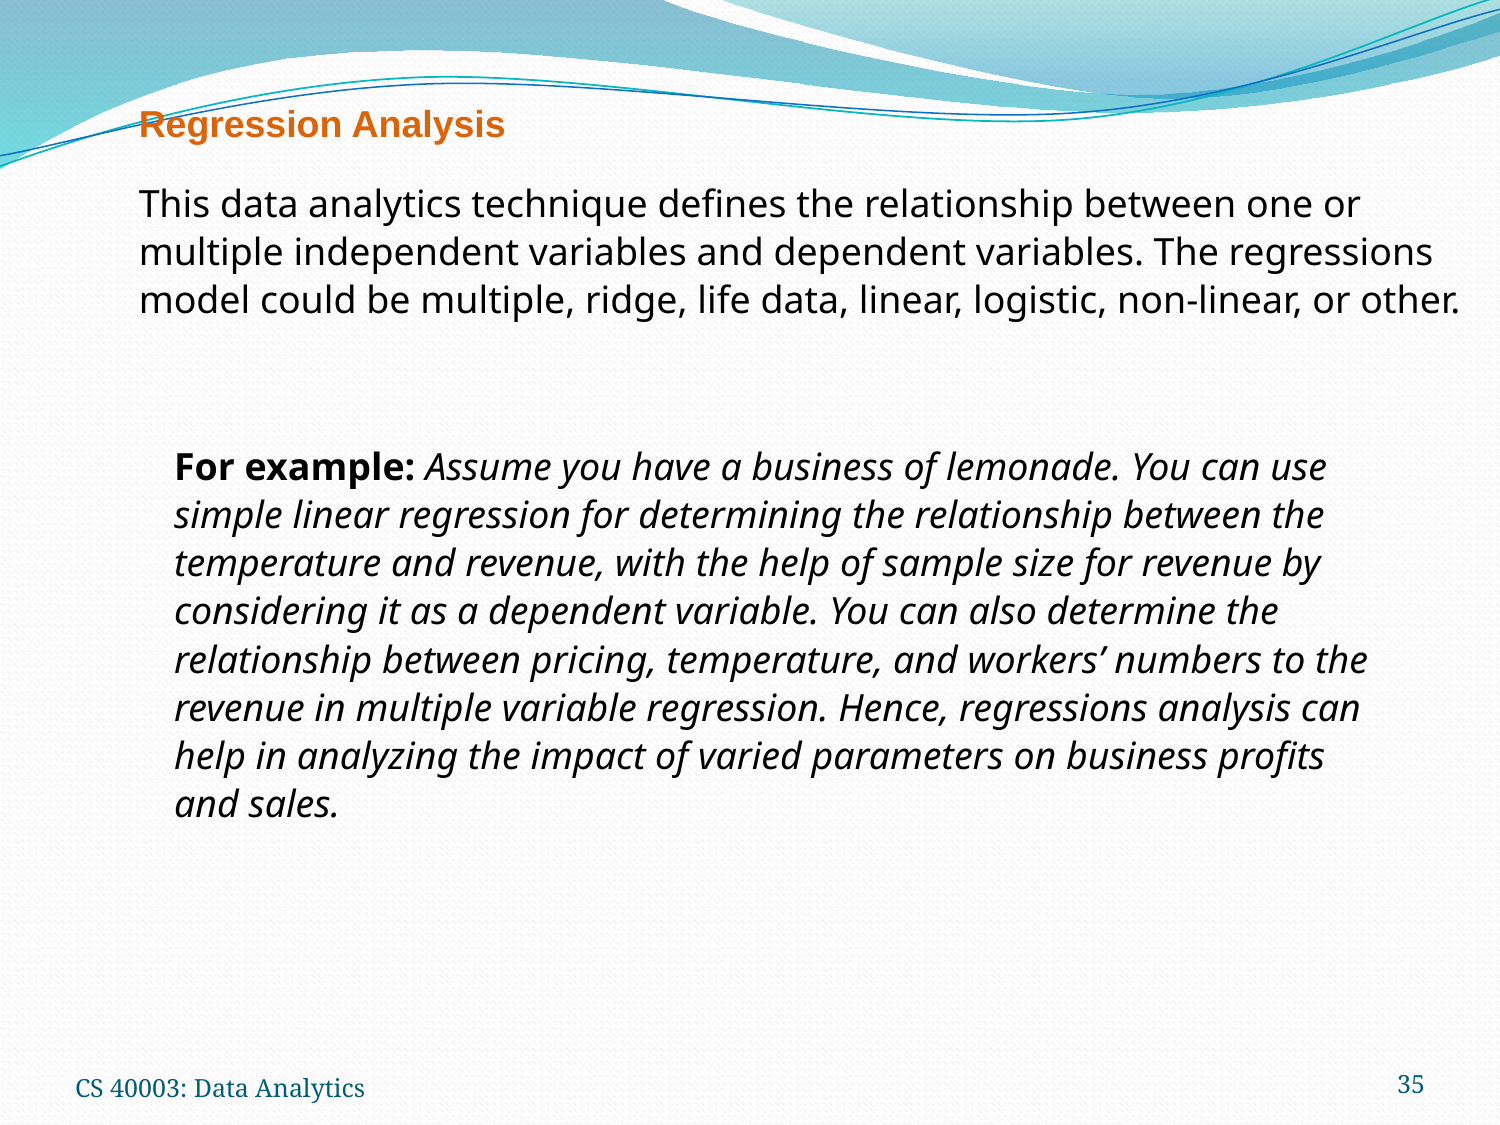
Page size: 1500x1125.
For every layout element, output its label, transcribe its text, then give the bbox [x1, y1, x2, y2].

slide_number CS 40003: Data Analytics [75, 1042, 425, 1103]
text_box Regression Analysis This data analytics technique defines the relationship between one or multiple independent variables and dependent variables. The regressions model could be multiple, ridge, life data, linear, logistic, non-linear, or other. [123, 90, 1500, 329]
text_box For example: Assume you have a business of lemonade. You can use simple linear regression for determining the relationship between the temperature and revenue, with the help of sample size for revenue by considering it as a dependent variable. You can also determine the relationship between pricing, temperature, and workers’ numbers to the revenue in multiple variable regression. Hence, regressions analysis can help in analyzing the impact of varied parameters on business profits and sales. [159, 432, 1388, 833]
slide_number 35 [1299, 1042, 1425, 1103]
